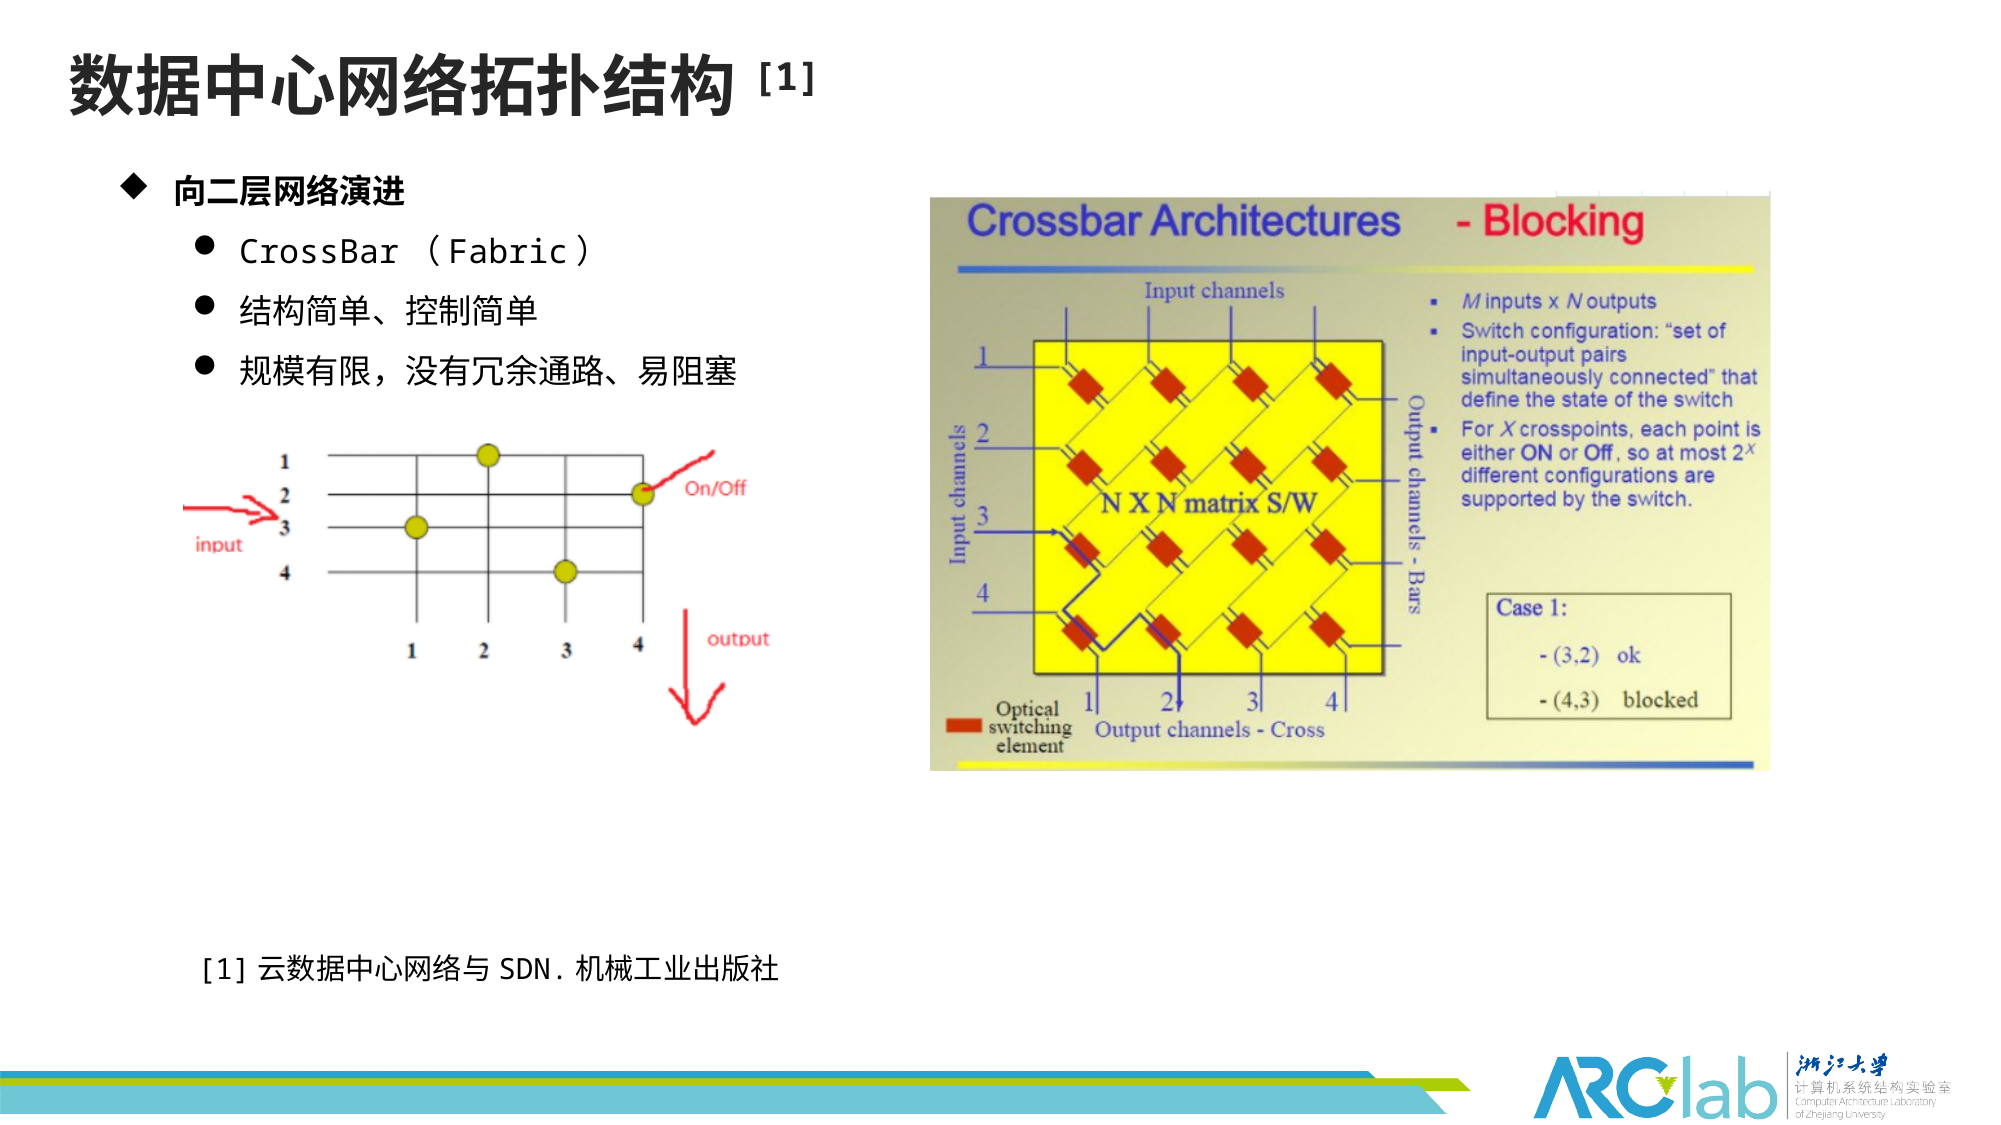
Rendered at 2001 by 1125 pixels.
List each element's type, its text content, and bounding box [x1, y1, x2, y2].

picture [0, 73, 2000, 1125]
text_box 数据中心网络拓扑结构[1] [54, 36, 837, 73]
